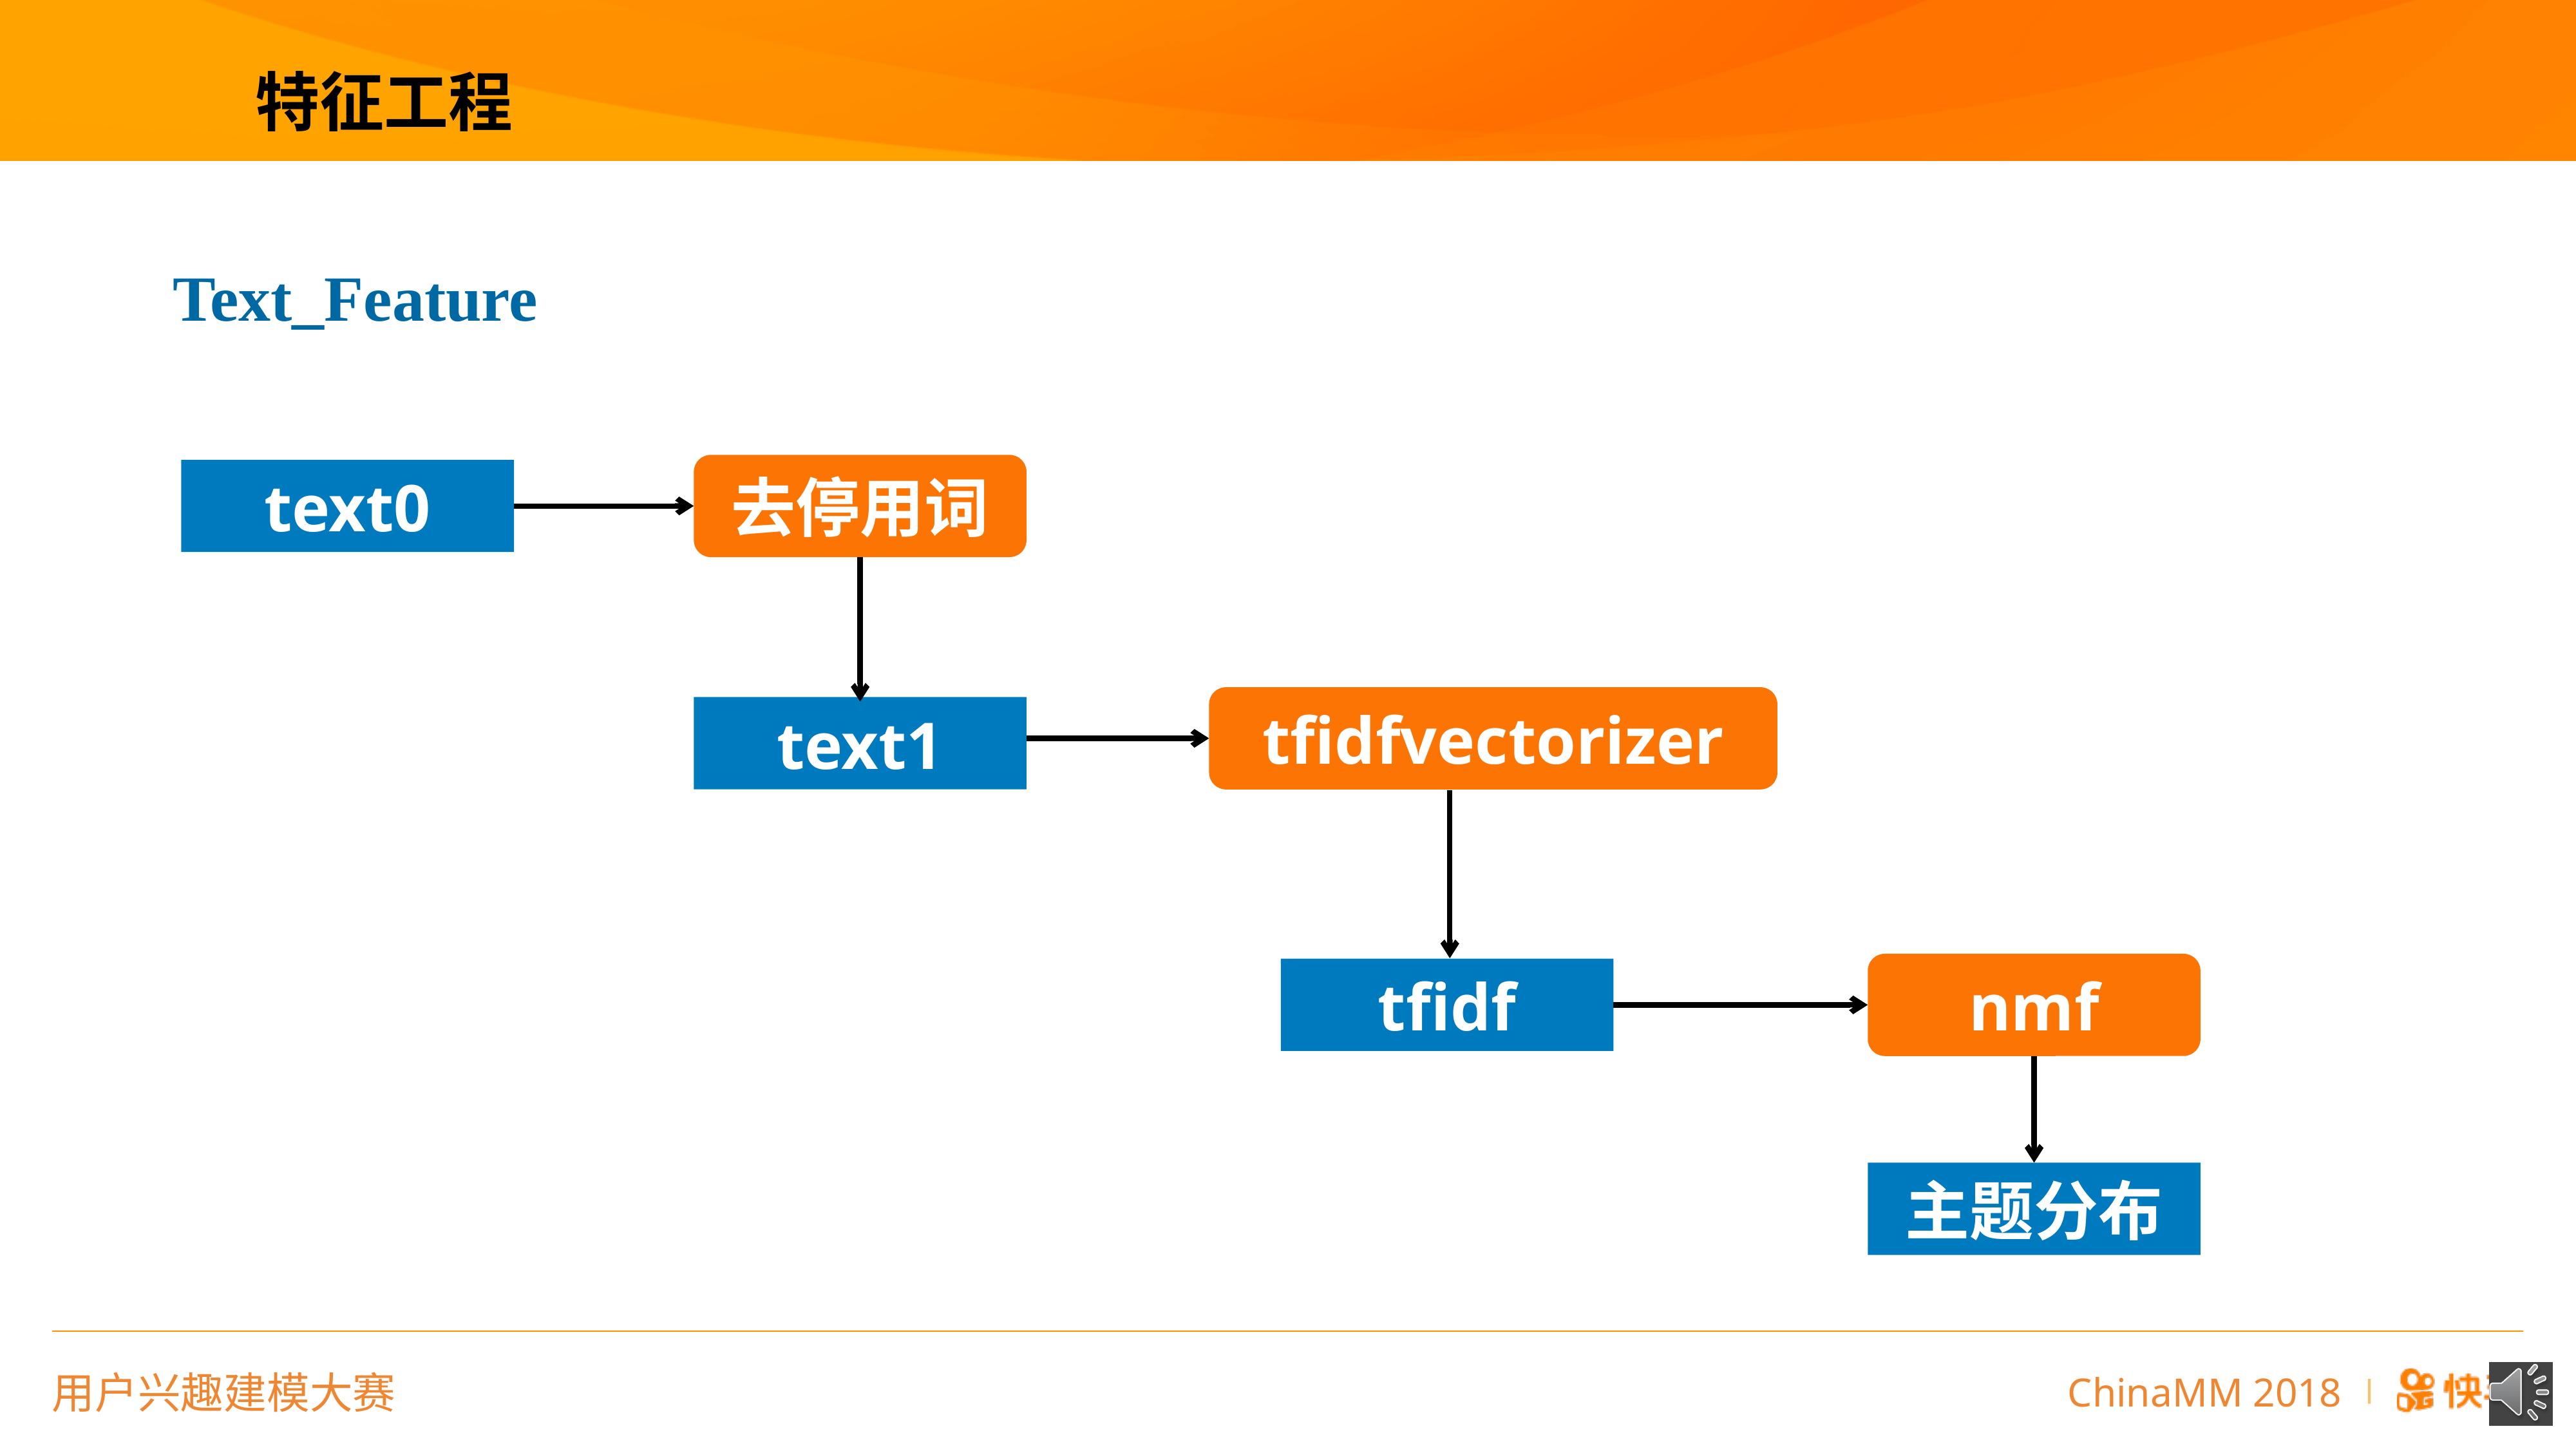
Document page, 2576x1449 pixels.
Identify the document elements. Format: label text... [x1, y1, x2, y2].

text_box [181, 454, 2201, 1256]
picture [2397, 1361, 2553, 1426]
text_box Text_Feature [150, 249, 594, 341]
text_box ChinaMM 2018 [2060, 1360, 2350, 1423]
picture [0, 0, 2576, 162]
text_box 用户兴趣建模大赛 [44, 1358, 404, 1425]
